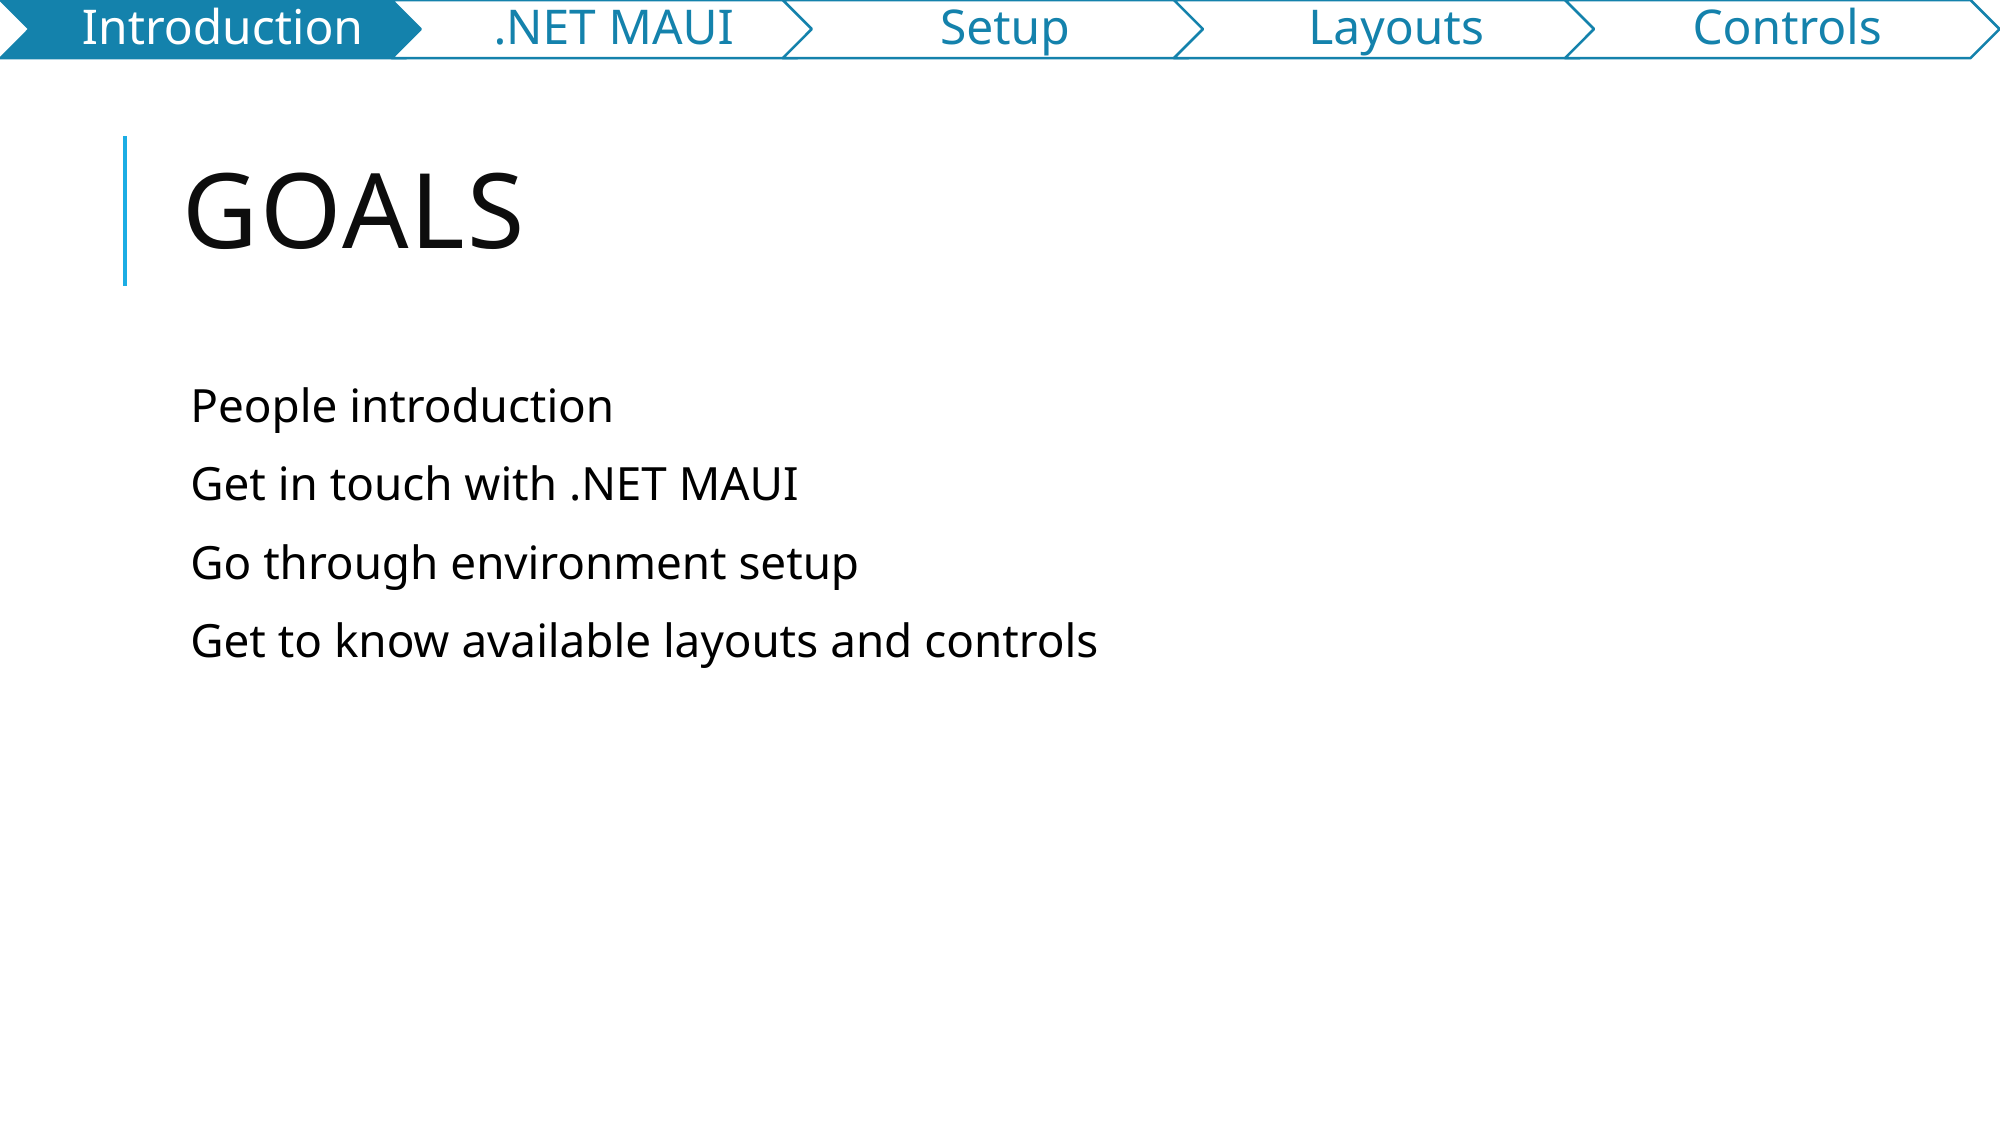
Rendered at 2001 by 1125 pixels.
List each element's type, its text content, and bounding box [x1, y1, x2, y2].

title goals [168, 96, 1763, 342]
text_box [0, 0, 2000, 59]
list People introduction Get in touch with .NET MAUI Go through environment setup Get to know available layouts and controls [168, 375, 1763, 1035]
